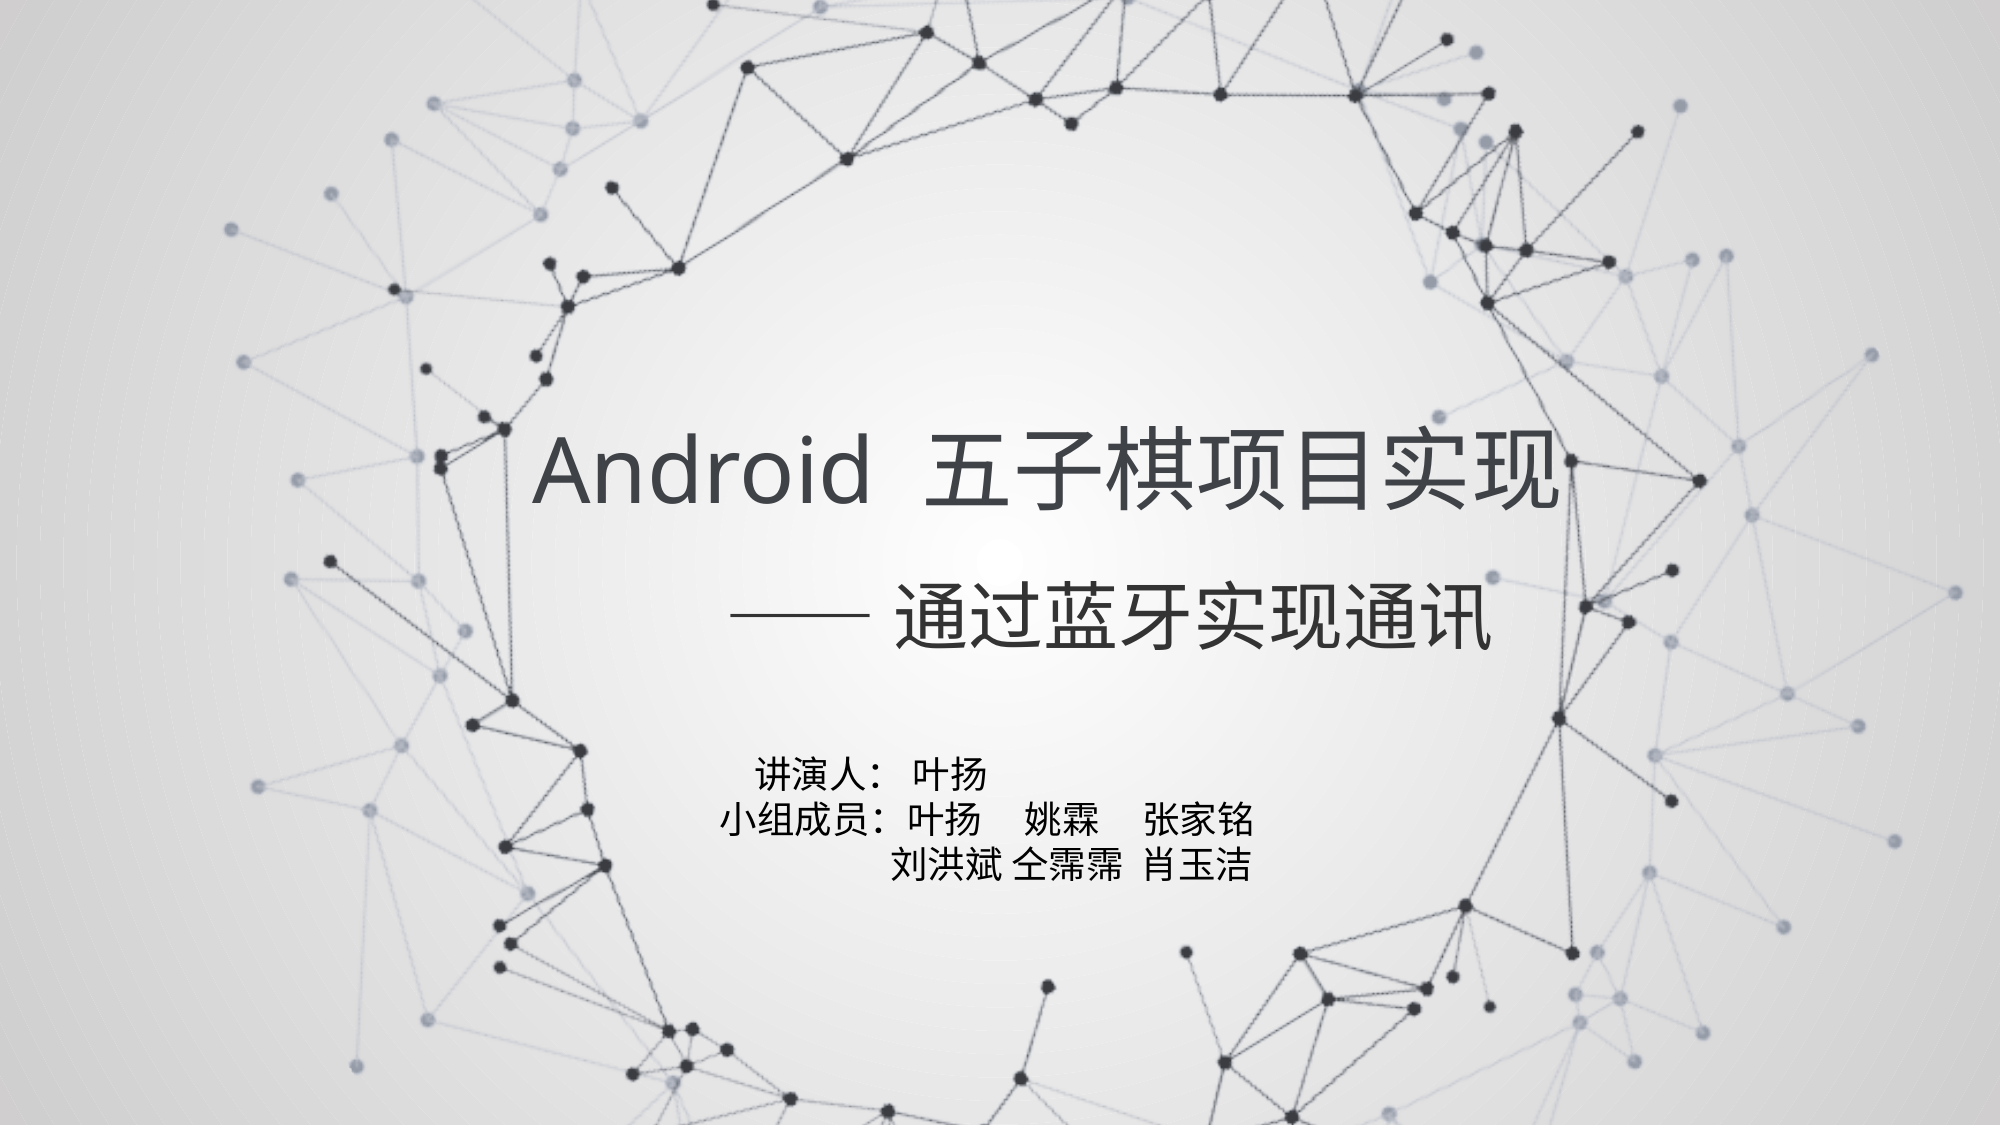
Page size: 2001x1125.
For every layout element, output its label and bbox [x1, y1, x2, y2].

picture [186, 0, 1858, 1125]
